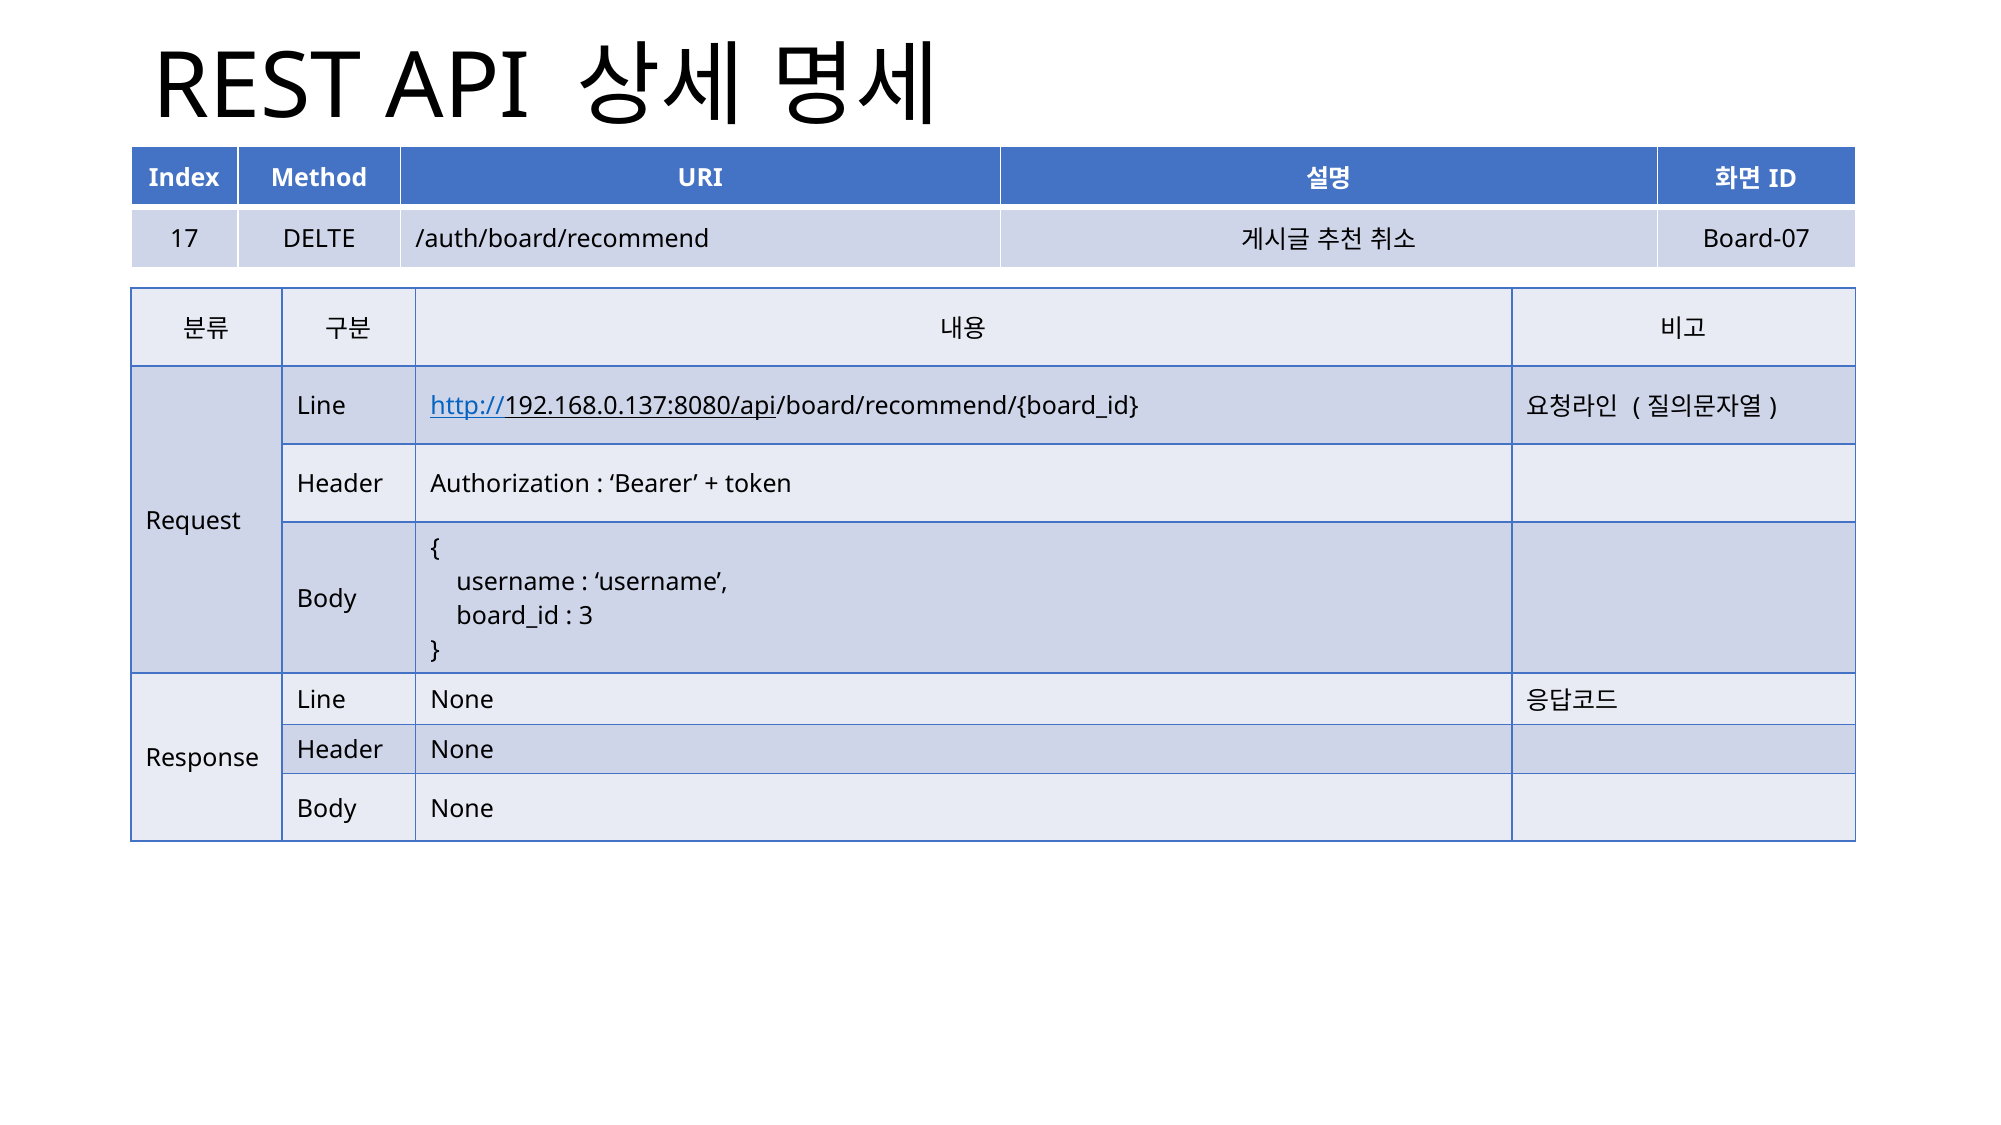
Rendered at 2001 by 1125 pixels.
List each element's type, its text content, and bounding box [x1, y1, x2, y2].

table_cell http://192.168.0.137:8080/api/board/recommend/{board_id} [416, 367, 1511, 443]
table_header Method [239, 147, 400, 204]
table_cell DELTE [239, 210, 400, 267]
table_cell { username : ‘username’, board_id : 3 } [416, 523, 1511, 672]
table_cell 요청라인 (질의문자열) [1513, 367, 1855, 443]
table_cell None [416, 725, 1511, 773]
table_cell [1513, 725, 1855, 773]
title REST API 상세 명세 [137, 0, 1863, 197]
table_cell 17 [132, 210, 237, 267]
table_cell Board-07 [1658, 210, 1855, 267]
table_header 내용 [416, 289, 1511, 365]
table_cell Body [283, 774, 415, 840]
table_header 화면ID [1658, 147, 1855, 204]
table_cell Line [283, 674, 415, 724]
table_header 비고 [1513, 289, 1855, 365]
table_cell None [416, 774, 1511, 840]
table_header 구분 [283, 289, 415, 365]
table_cell [1513, 523, 1855, 672]
table_cell Body [283, 523, 415, 672]
table_header 분류 [132, 289, 281, 365]
table_cell 응답코드 [1513, 674, 1855, 724]
table_cell Header [283, 445, 415, 521]
table_cell Request [132, 367, 281, 672]
table_cell [1513, 774, 1855, 840]
table_cell None [416, 674, 1511, 724]
table_cell /auth/board/recommend [401, 210, 1000, 267]
table_cell [1513, 445, 1855, 521]
table_cell Response [132, 674, 281, 840]
table_cell Line [283, 367, 415, 443]
table_header URI [401, 147, 1000, 204]
table_header Index [132, 147, 237, 204]
table_header 설명 [1001, 147, 1657, 204]
table_cell 게시글 추천 취소 [1001, 210, 1657, 267]
table_cell Header [283, 725, 415, 773]
table_cell Authorization : ‘Bearer’ + token [416, 445, 1511, 521]
